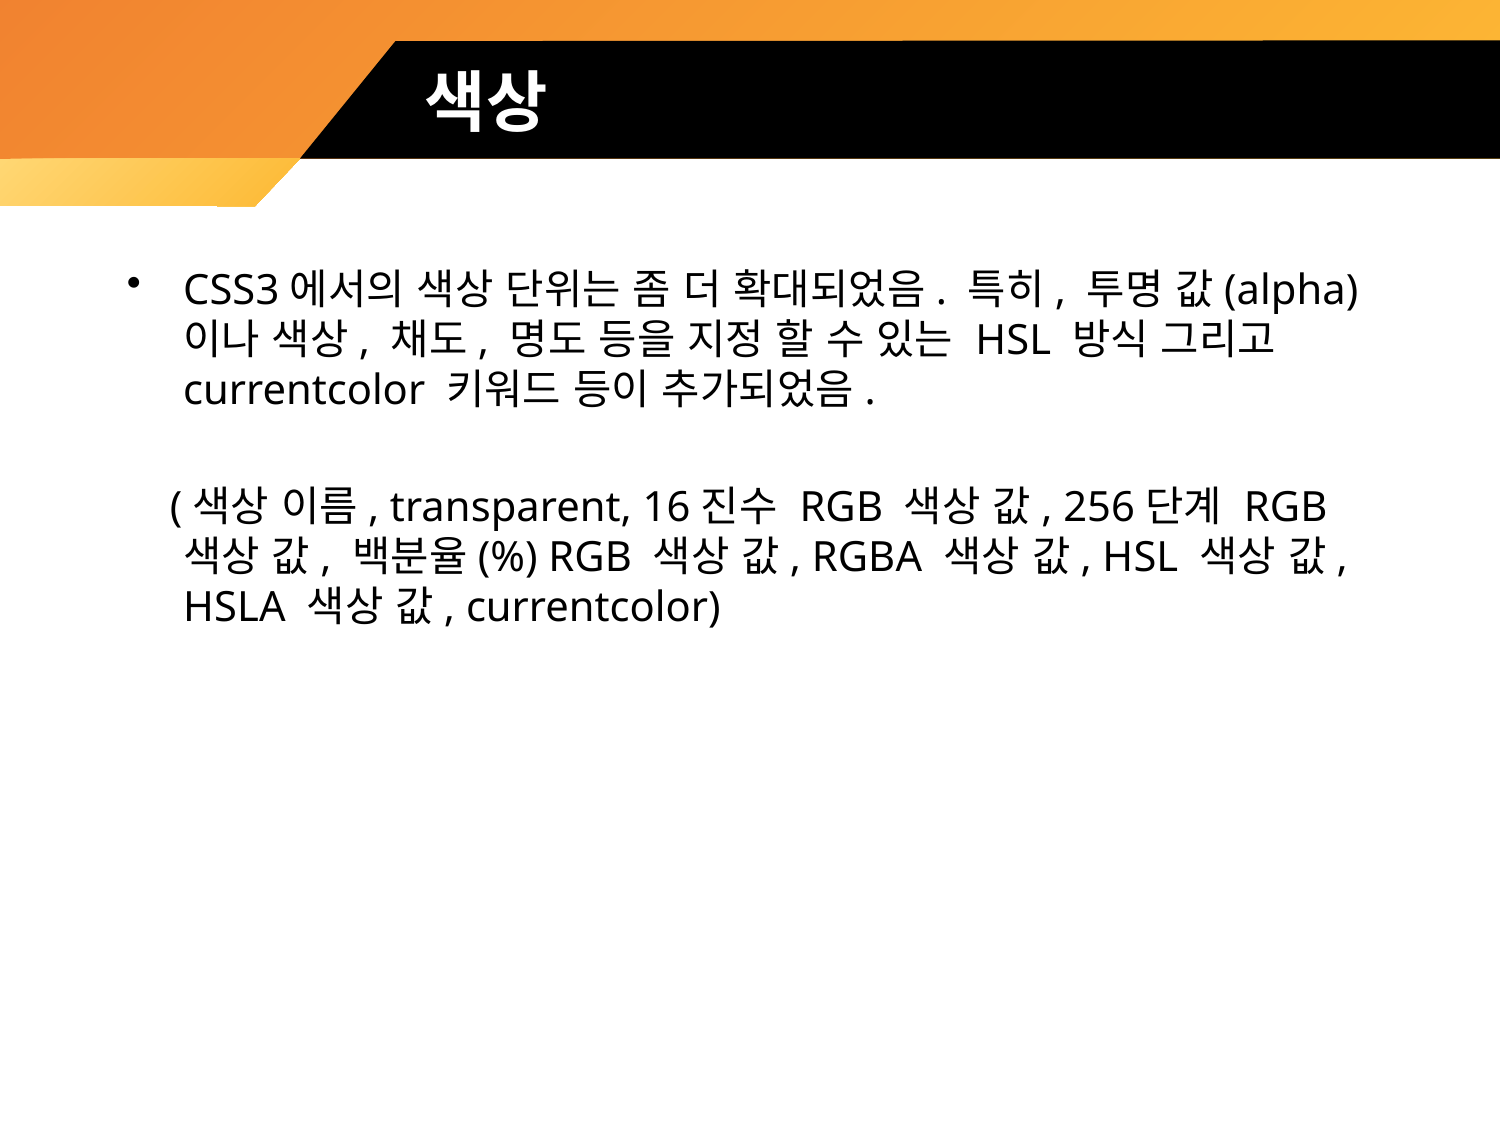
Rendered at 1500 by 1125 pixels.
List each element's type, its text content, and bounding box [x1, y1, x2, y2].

text_box CSS3에서의 색상 단위는 좀 더 확대되었음. 특히, 투명 값(alpha)이나 색상, 채도, 명도 등을 지정 할 수 있는 HSL 방식 그리고 currentcolor 키워드 등이 추가되었음. (색상 이름, transparent, 16진수 RGB 색상 값, 256단계 RGB 색상 값, 백분율(%) RGB 색상 값, RGBA 색상 값, HSL 색상 값, HSLA 색상 값, currentcolor) [112, 255, 1424, 882]
title 색상 [374, 36, 1481, 163]
